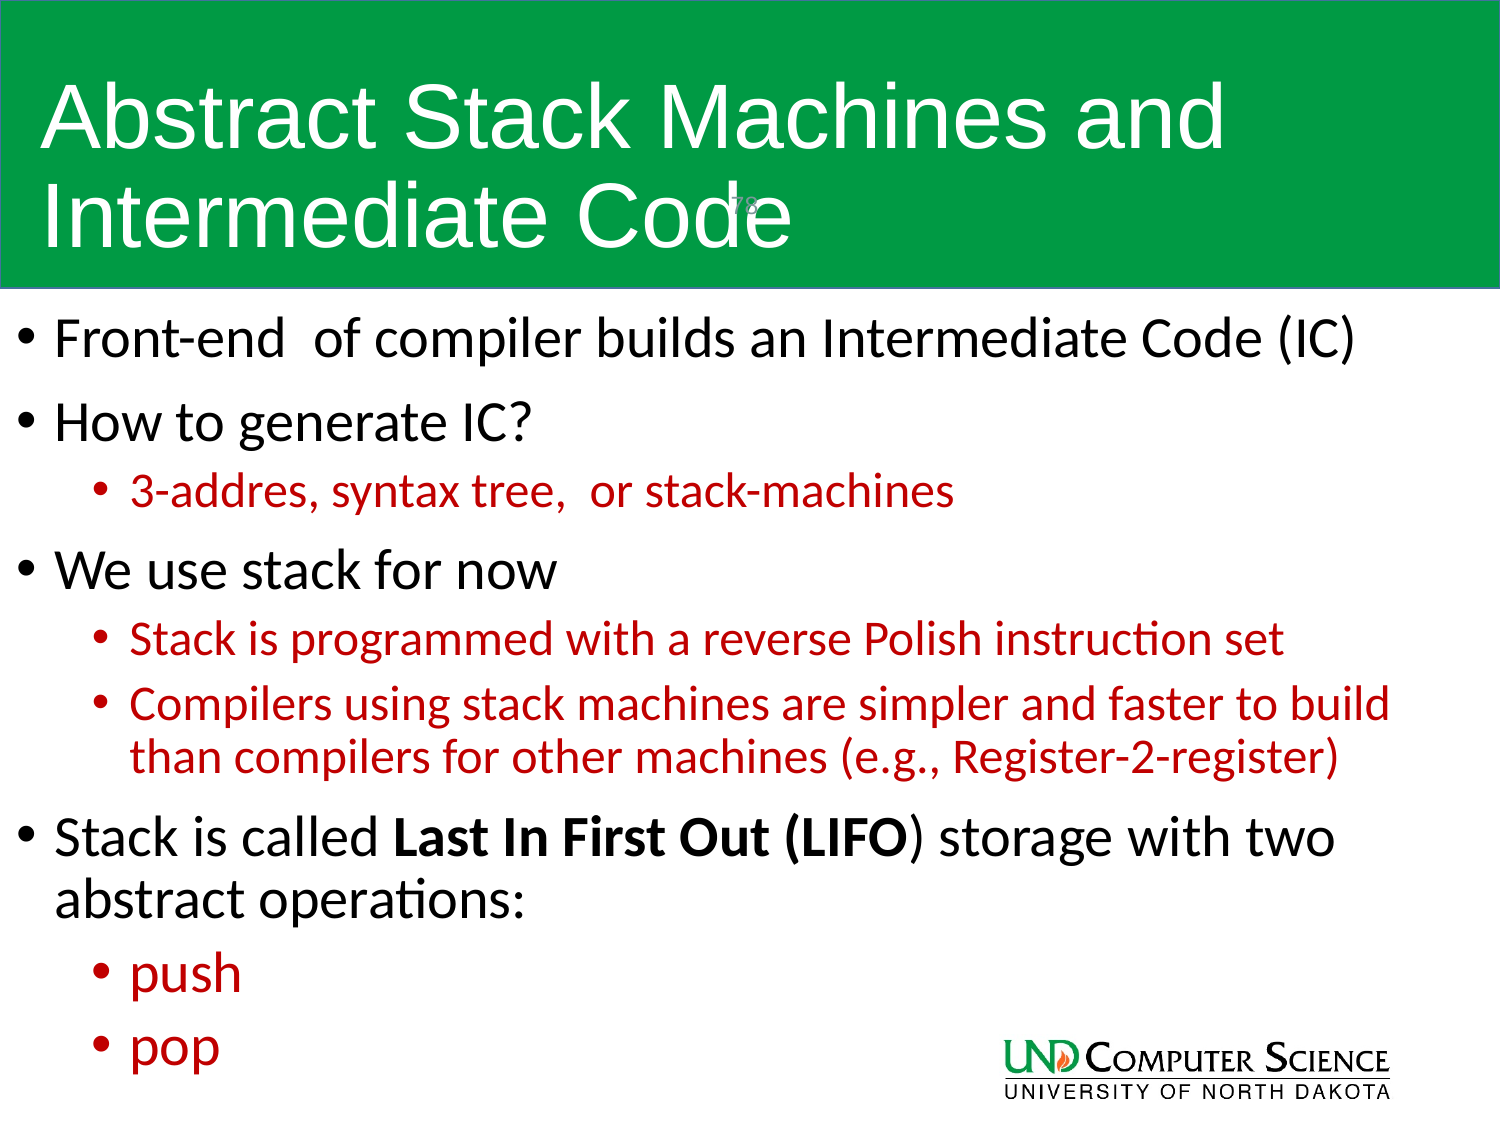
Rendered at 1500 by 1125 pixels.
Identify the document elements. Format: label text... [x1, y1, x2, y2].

picture [999, 1050, 1397, 1104]
slide_number 78 [715, 168, 791, 241]
list Front-end of compiler builds an Intermediate Code (IC) How to generate IC? 3-addres, syntax tree, or stack-machines We use stack for now Stack is programmed with a reverse Polish instruction set Compilers using stack machines are simpler and faster to build than compilers for other machines (e.g., Register-2-register) Stack is called Last In First Out (LIFO) storage with two abstract operations: push pop [1, 299, 1483, 1050]
title Abstract Stack Machines and Intermediate Code [25, 59, 1500, 278]
